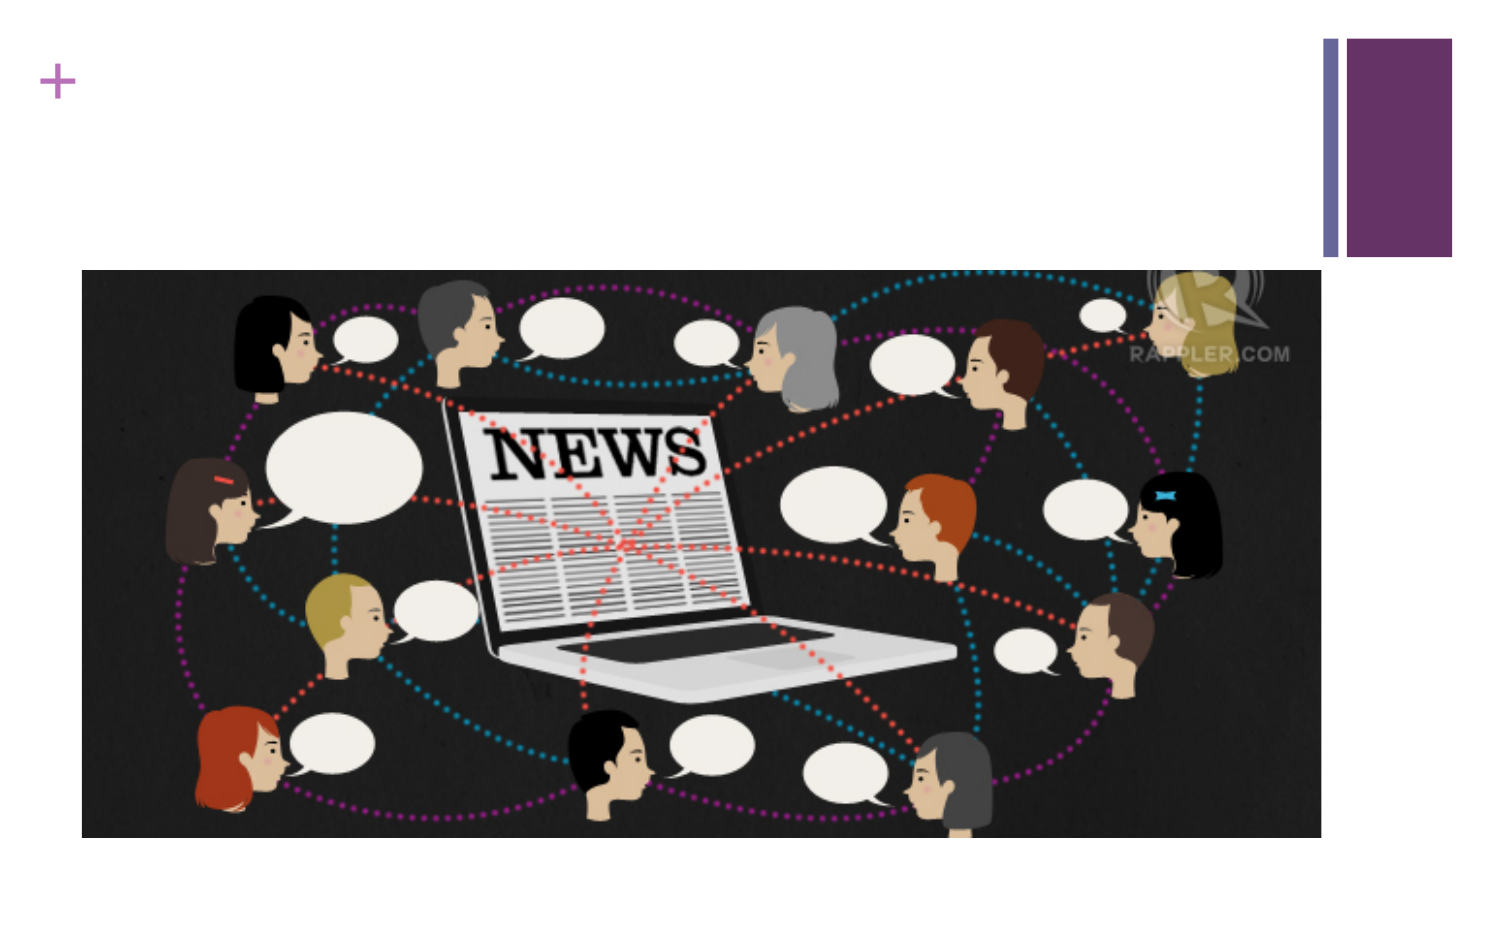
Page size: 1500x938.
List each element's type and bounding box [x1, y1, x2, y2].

list [81, 270, 1322, 838]
